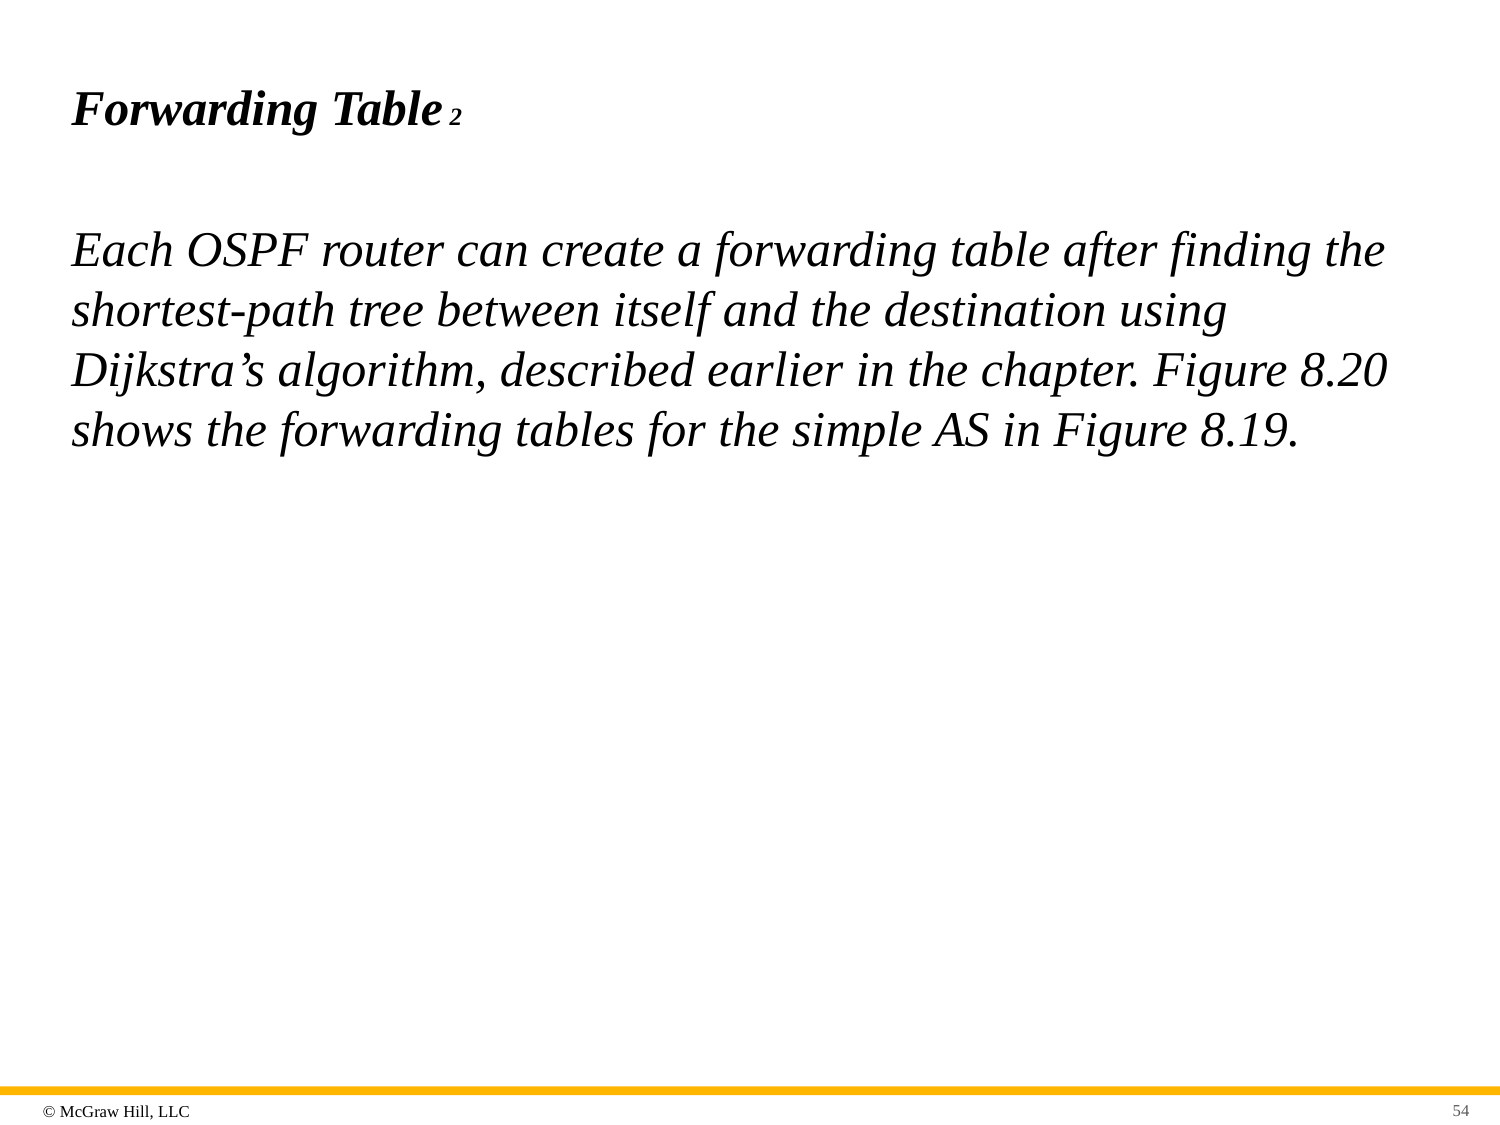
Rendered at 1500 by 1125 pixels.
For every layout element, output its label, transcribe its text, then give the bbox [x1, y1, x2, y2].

list Each OSPF router can create a forwarding table after finding the shortest-path tree between itself and the destination using Dijkstra’s algorithm, described earlier in the chapter. Figure 8.20 shows the forwarding tables for the simple AS in Figure 8.19. [56, 209, 1444, 1056]
slide_number 54 [1418, 1096, 1477, 1123]
title Forwarding Table 2 [56, 50, 1444, 162]
